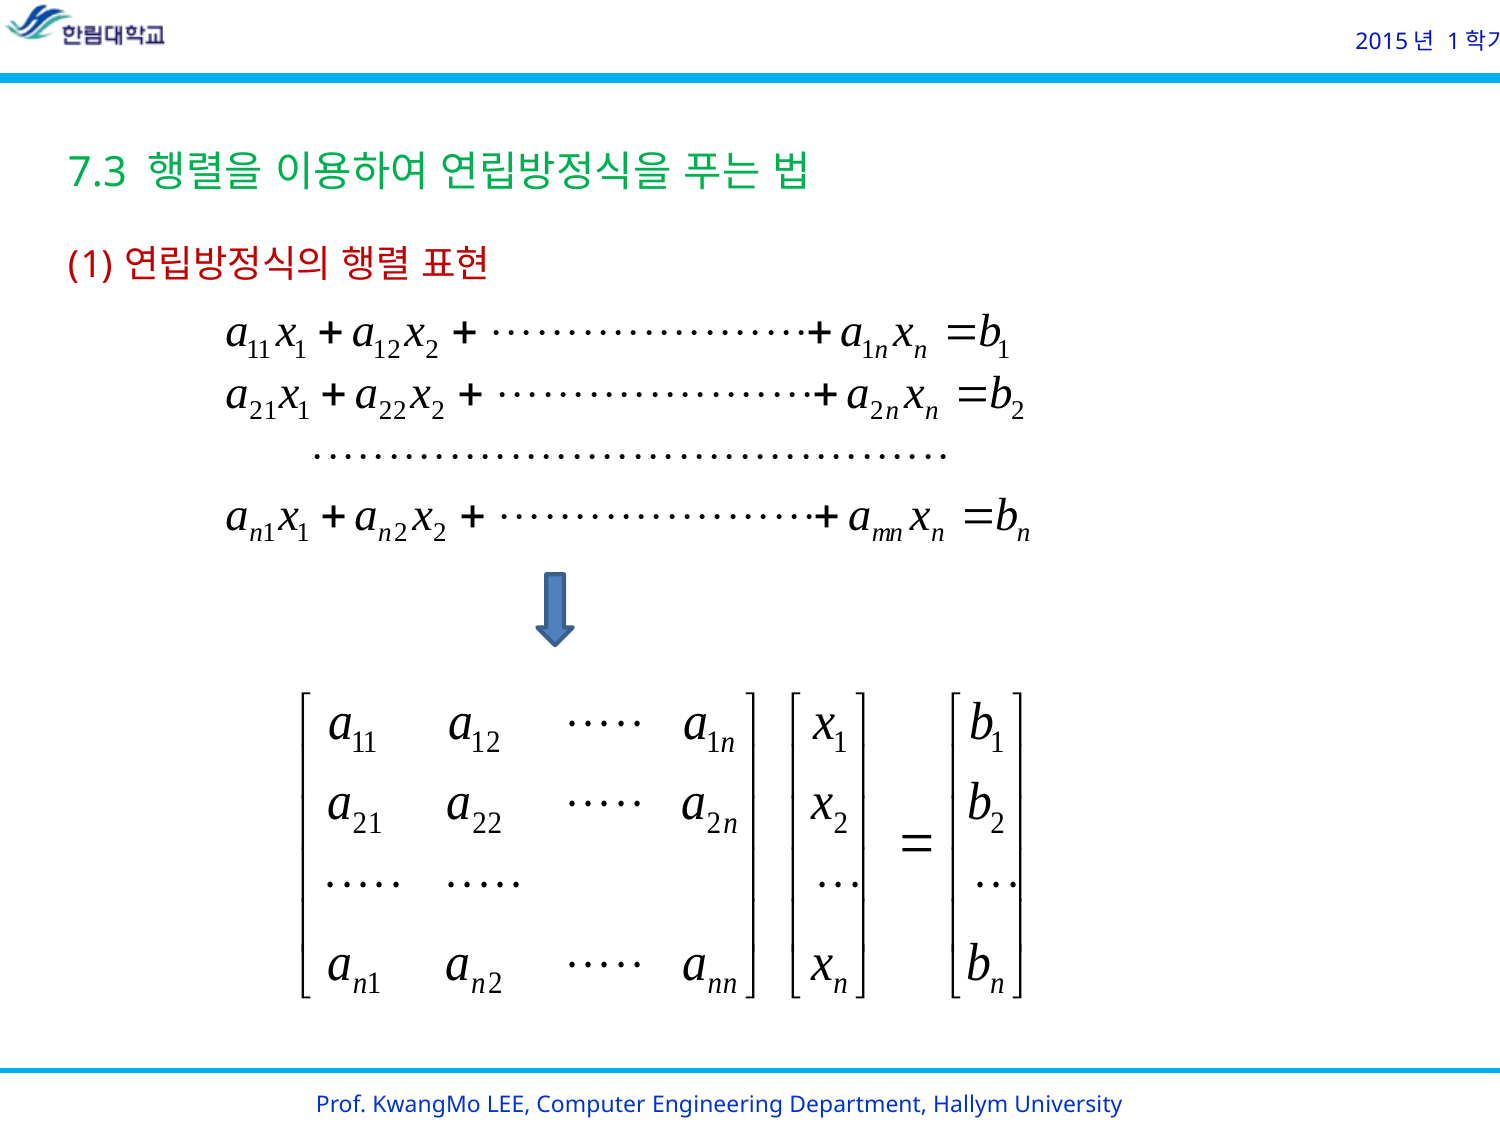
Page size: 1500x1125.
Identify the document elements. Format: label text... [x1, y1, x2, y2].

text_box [52, 136, 1436, 1012]
picture [0, 0, 174, 59]
text_box Prof. KwangMo LEE, Computer Engineering Department, Hallym University [301, 1082, 1247, 1125]
text_box 2015년 1학기 [1340, 19, 1500, 62]
